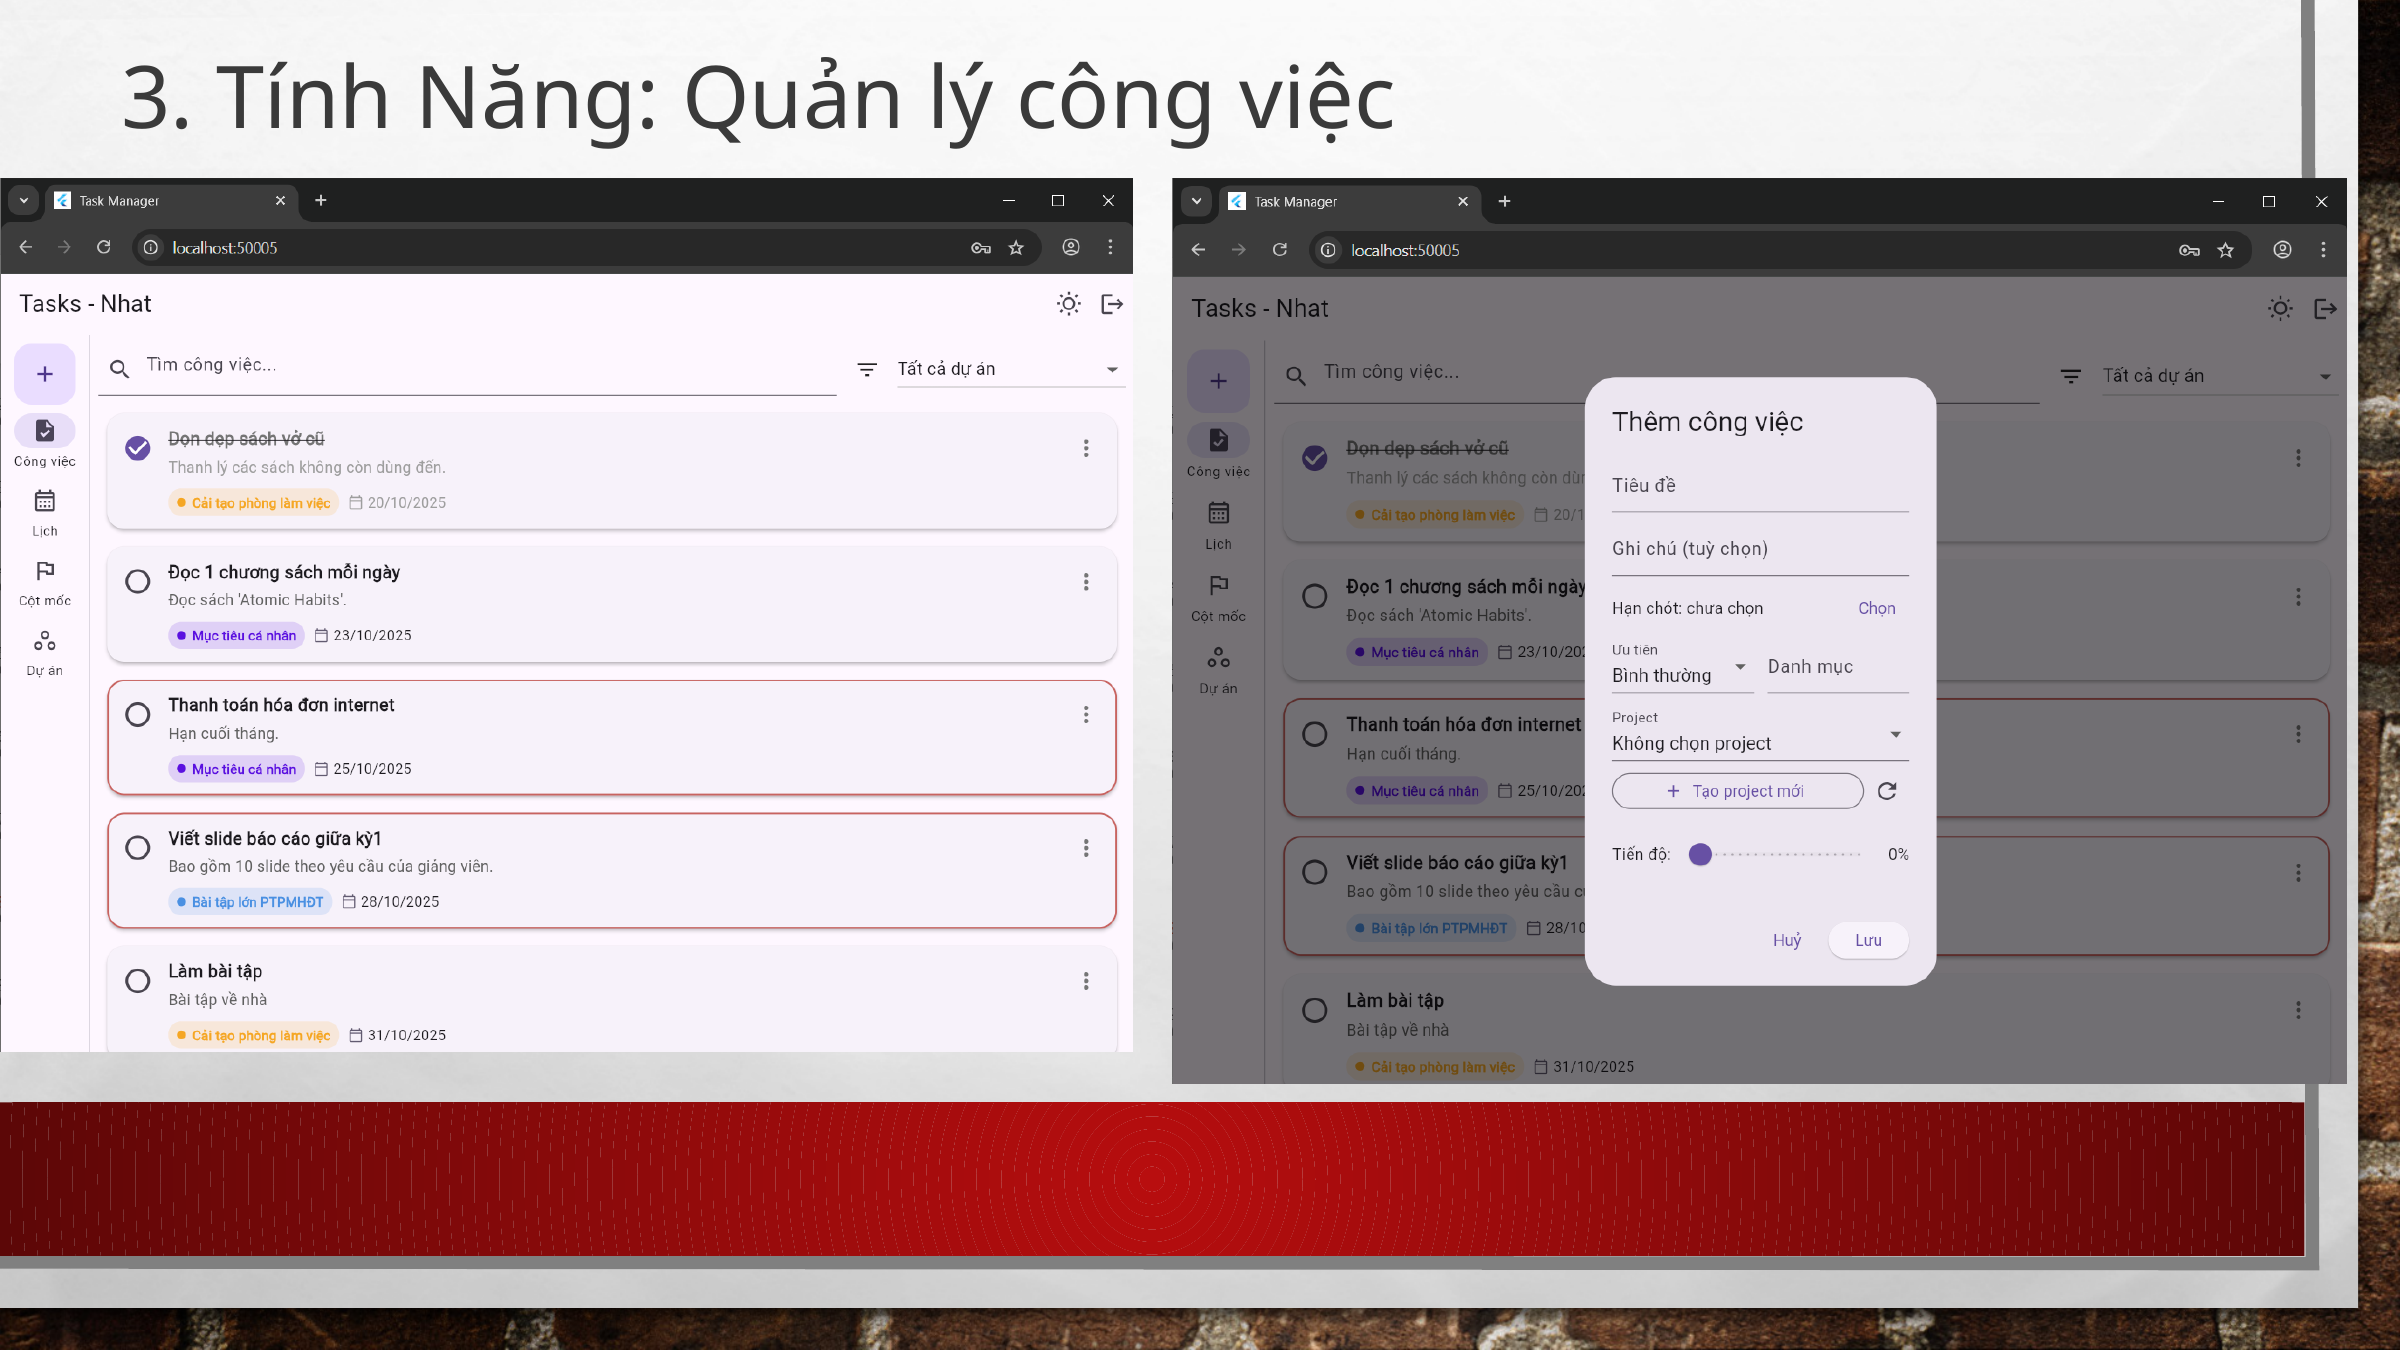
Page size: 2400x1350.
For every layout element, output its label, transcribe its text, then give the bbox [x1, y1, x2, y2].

picture [1172, 178, 2347, 1084]
text_box 3. Tính Năng: Quản lý công việc [121, 38, 1427, 147]
text_box [787, 92, 1983, 201]
picture [0, 0, 2400, 1350]
picture [0, 178, 1133, 1052]
